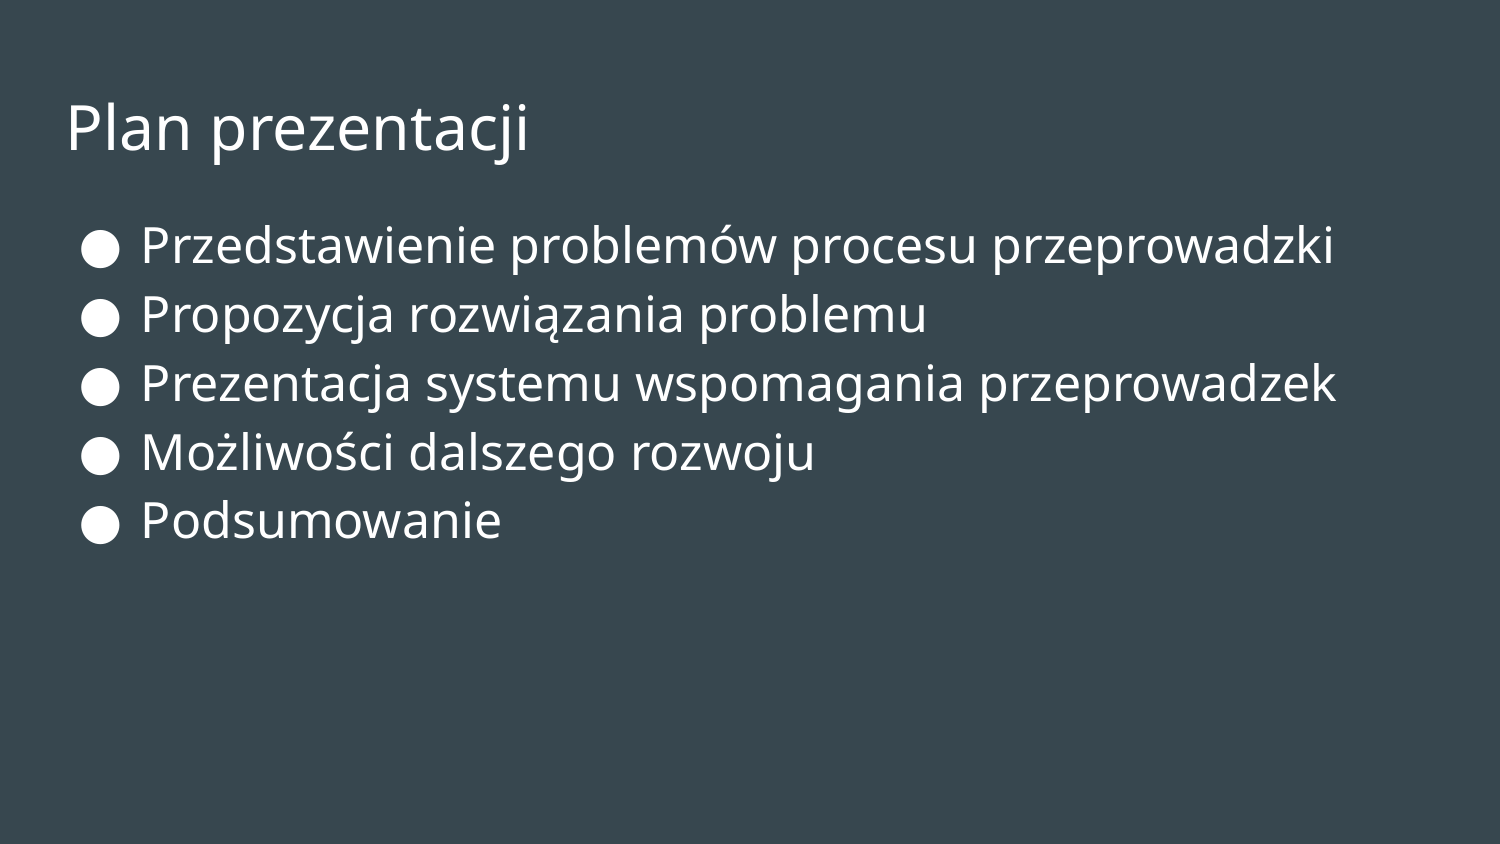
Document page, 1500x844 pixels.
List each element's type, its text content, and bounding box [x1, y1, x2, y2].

text_box Plan prezentacji [51, 72, 1449, 167]
text_box Przedstawienie problemów procesu przeprowadzki Propozycja rozwiązania problemu Prezentacja systemu wspomagania przeprowadzek Możliwości dalszego rozwoju Podsumowanie [51, 189, 1449, 561]
